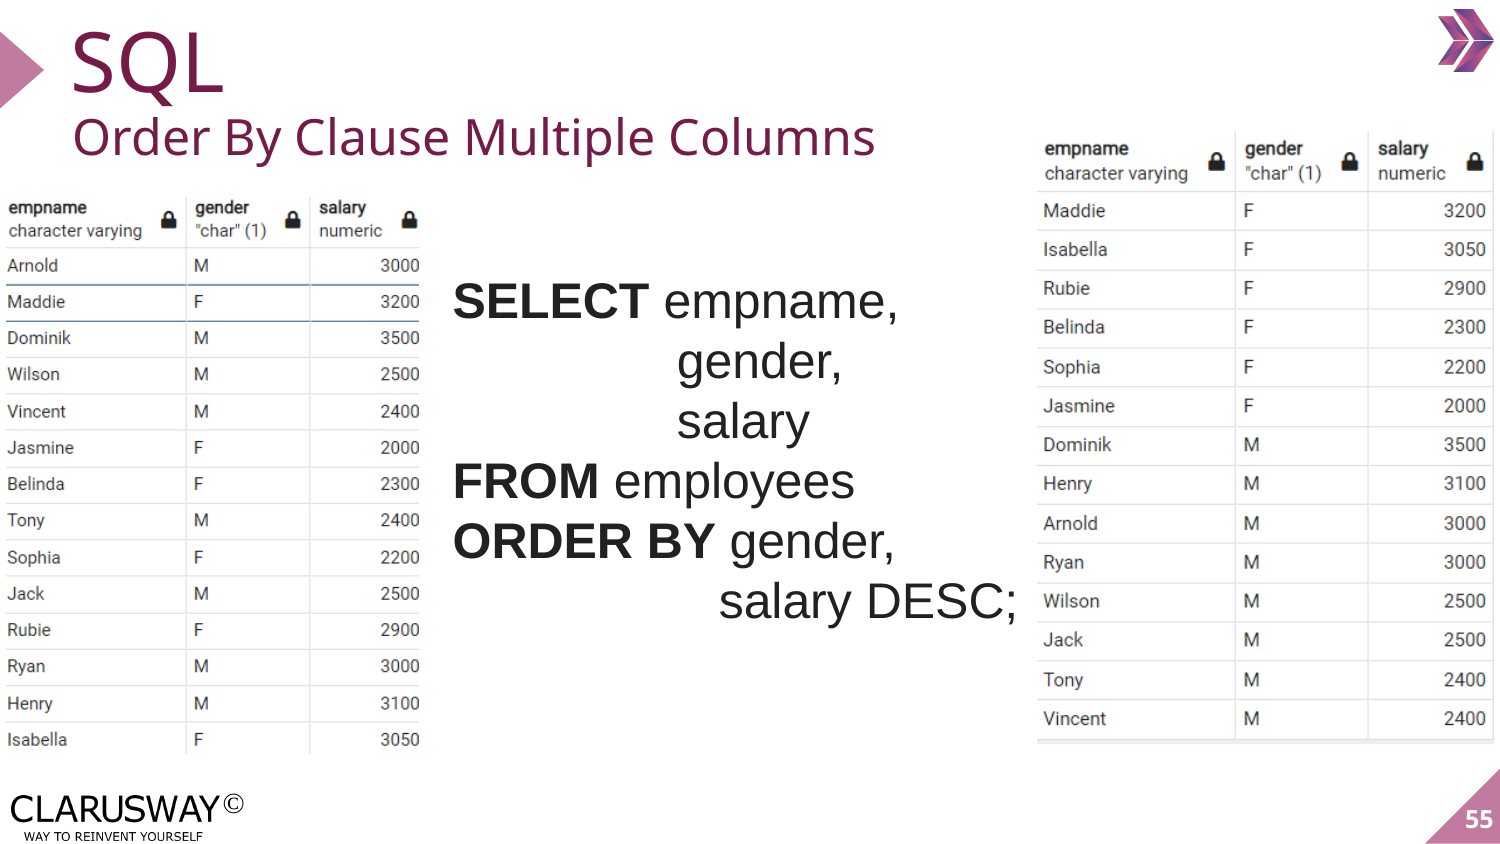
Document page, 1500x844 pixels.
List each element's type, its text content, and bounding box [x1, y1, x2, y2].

picture [5, 197, 419, 754]
picture [1438, 9, 1494, 72]
text_box Order By Clause Multiple Columns [57, 90, 1151, 169]
text_box SELECT empname, gender, salary FROM employees ORDER BY gender, salary DESC; [437, 253, 1032, 476]
picture [1037, 131, 1495, 745]
title SQL [70, 28, 1211, 129]
slide_number ‹#› [1418, 760, 1494, 838]
picture [11, 795, 220, 841]
